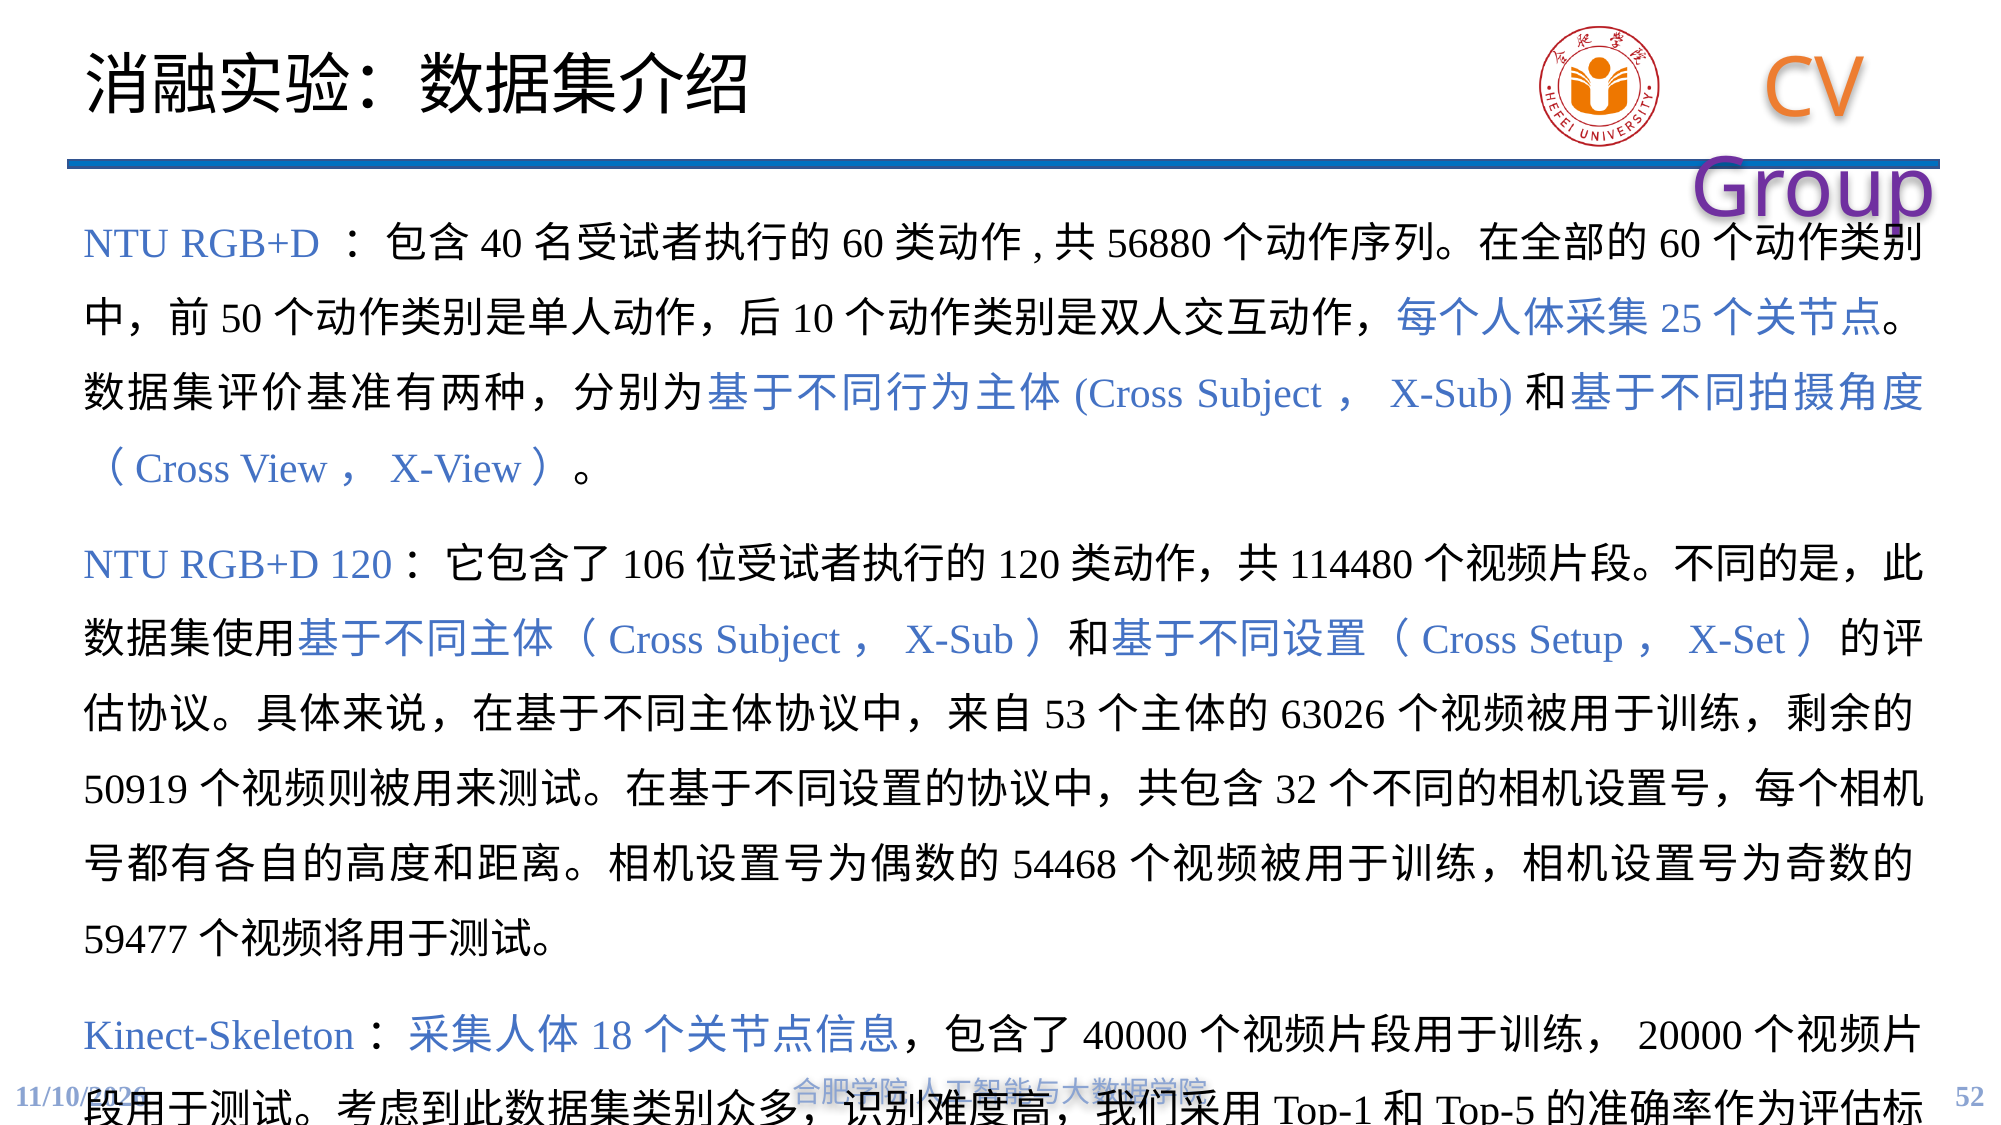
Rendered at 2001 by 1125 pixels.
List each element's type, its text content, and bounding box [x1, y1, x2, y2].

slide_number 52 [1550, 1065, 2000, 1125]
footer 合肥学院 人工智能与大数据学院 [662, 1065, 1338, 1125]
list NTU RGB+D ：包含40名受试者执行的60类动作,共56880个动作序列。在全部的60个动作类别中，前50个动作类别是单人动作，后10个动作类别是双人交互动作，每个人体采集25个关节点。数据集评价基准有两种，分别为基于不同行为主体(Cross Subject，X-Sub)和基于不同拍摄角度（Cross View，X-View）。 NTU RGB+D 120：它包含了106位受试者执行的120类动作，共114480个视频片段。不同的是，此数据集使用基于不同主体（Cross Subject，X-Sub）和基于不同设置（Cross Setup，X-Set）的评估协议。具体来说，在基于不同主体协议中，来自53个主体的63026个视频被用于训练，剩余的50919个视频则被用来测试。在基于不同设置的协议中，共包含32个不同的相机设置号，每个相机号都有各自的高度和距离。相机设置号为偶数的54468个视频被用于训练，相机设置号为奇数的59477个视频将用于测试。 Kinect-Skeleton：采集人体18个关节点信息，包含了40000个视频片段用于训练，20000个视频片段用于测试。考虑到此数据集类别众多，识别难度高，我们采用Top-1和Top-5的准确率作为评估标准。 [68, 183, 1940, 1014]
picture [1530, 19, 1668, 150]
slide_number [0, 1065, 450, 1125]
title 消融实验：数据集介绍 [69, 32, 903, 143]
